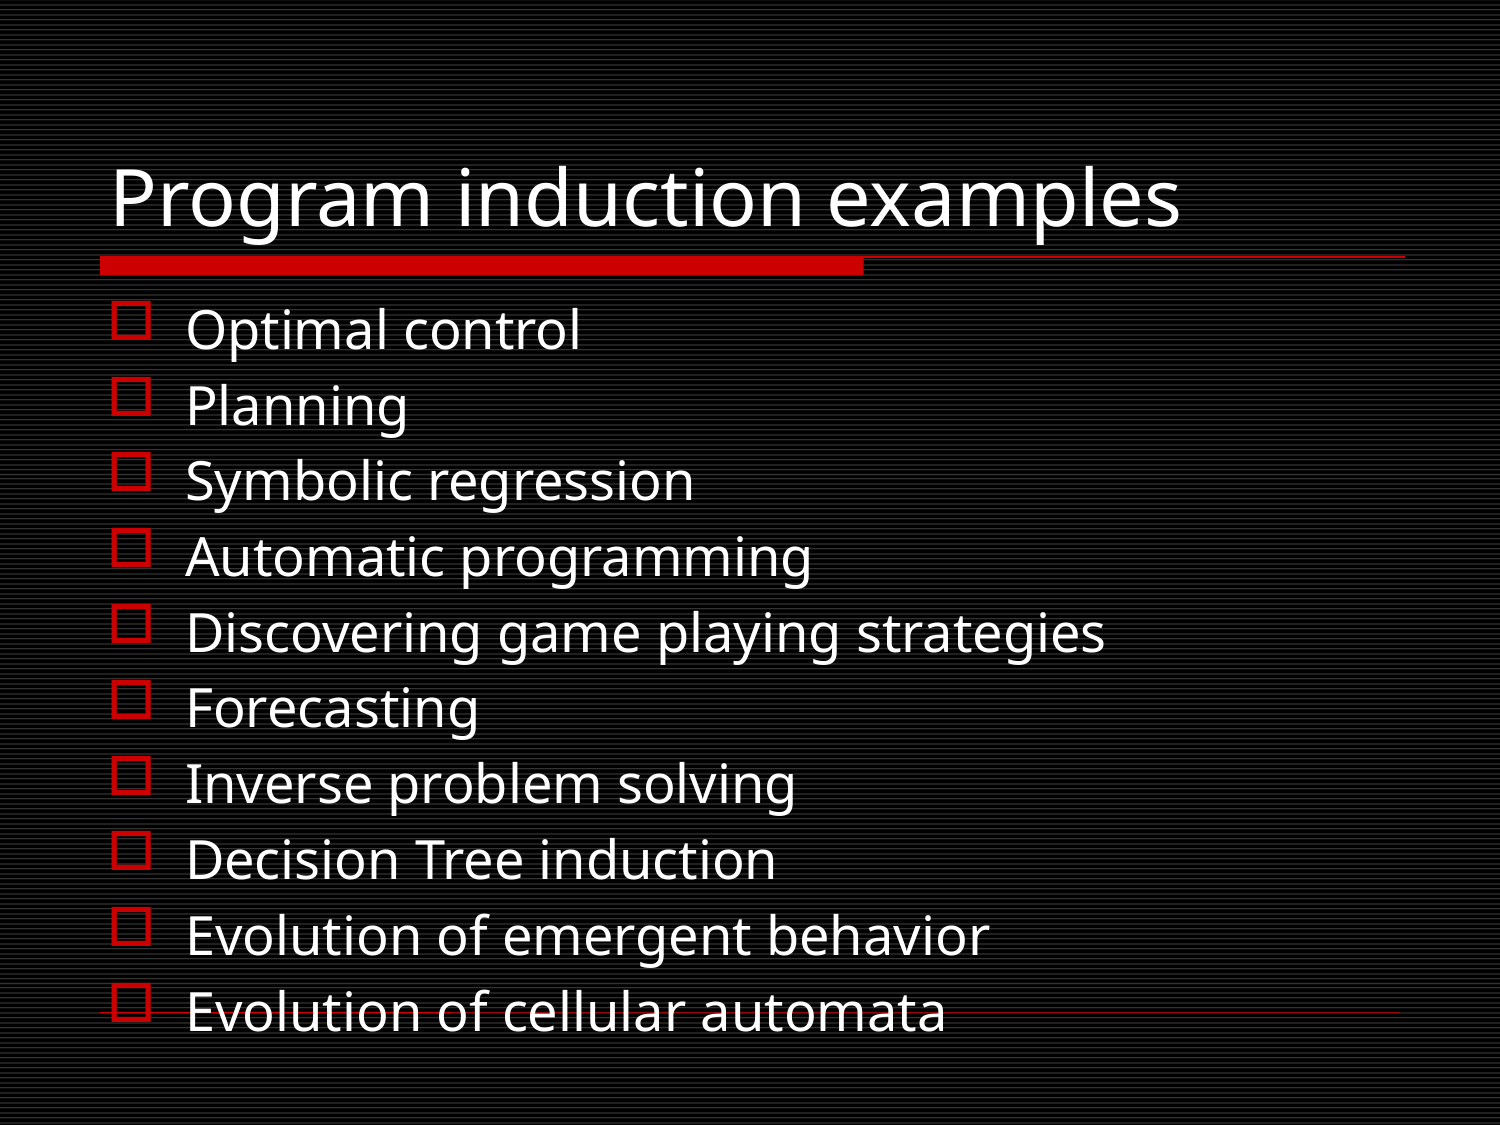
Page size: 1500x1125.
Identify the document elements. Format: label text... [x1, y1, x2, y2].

title Program induction examples [94, 50, 1407, 250]
picture [0, 0, 1500, 1125]
list Optimal control Planning Symbolic regression Automatic programming Discovering game playing strategies Forecasting Inverse problem solving Decision Tree induction Evolution of emergent behavior Evolution of cellular automata [92, 287, 1406, 1113]
